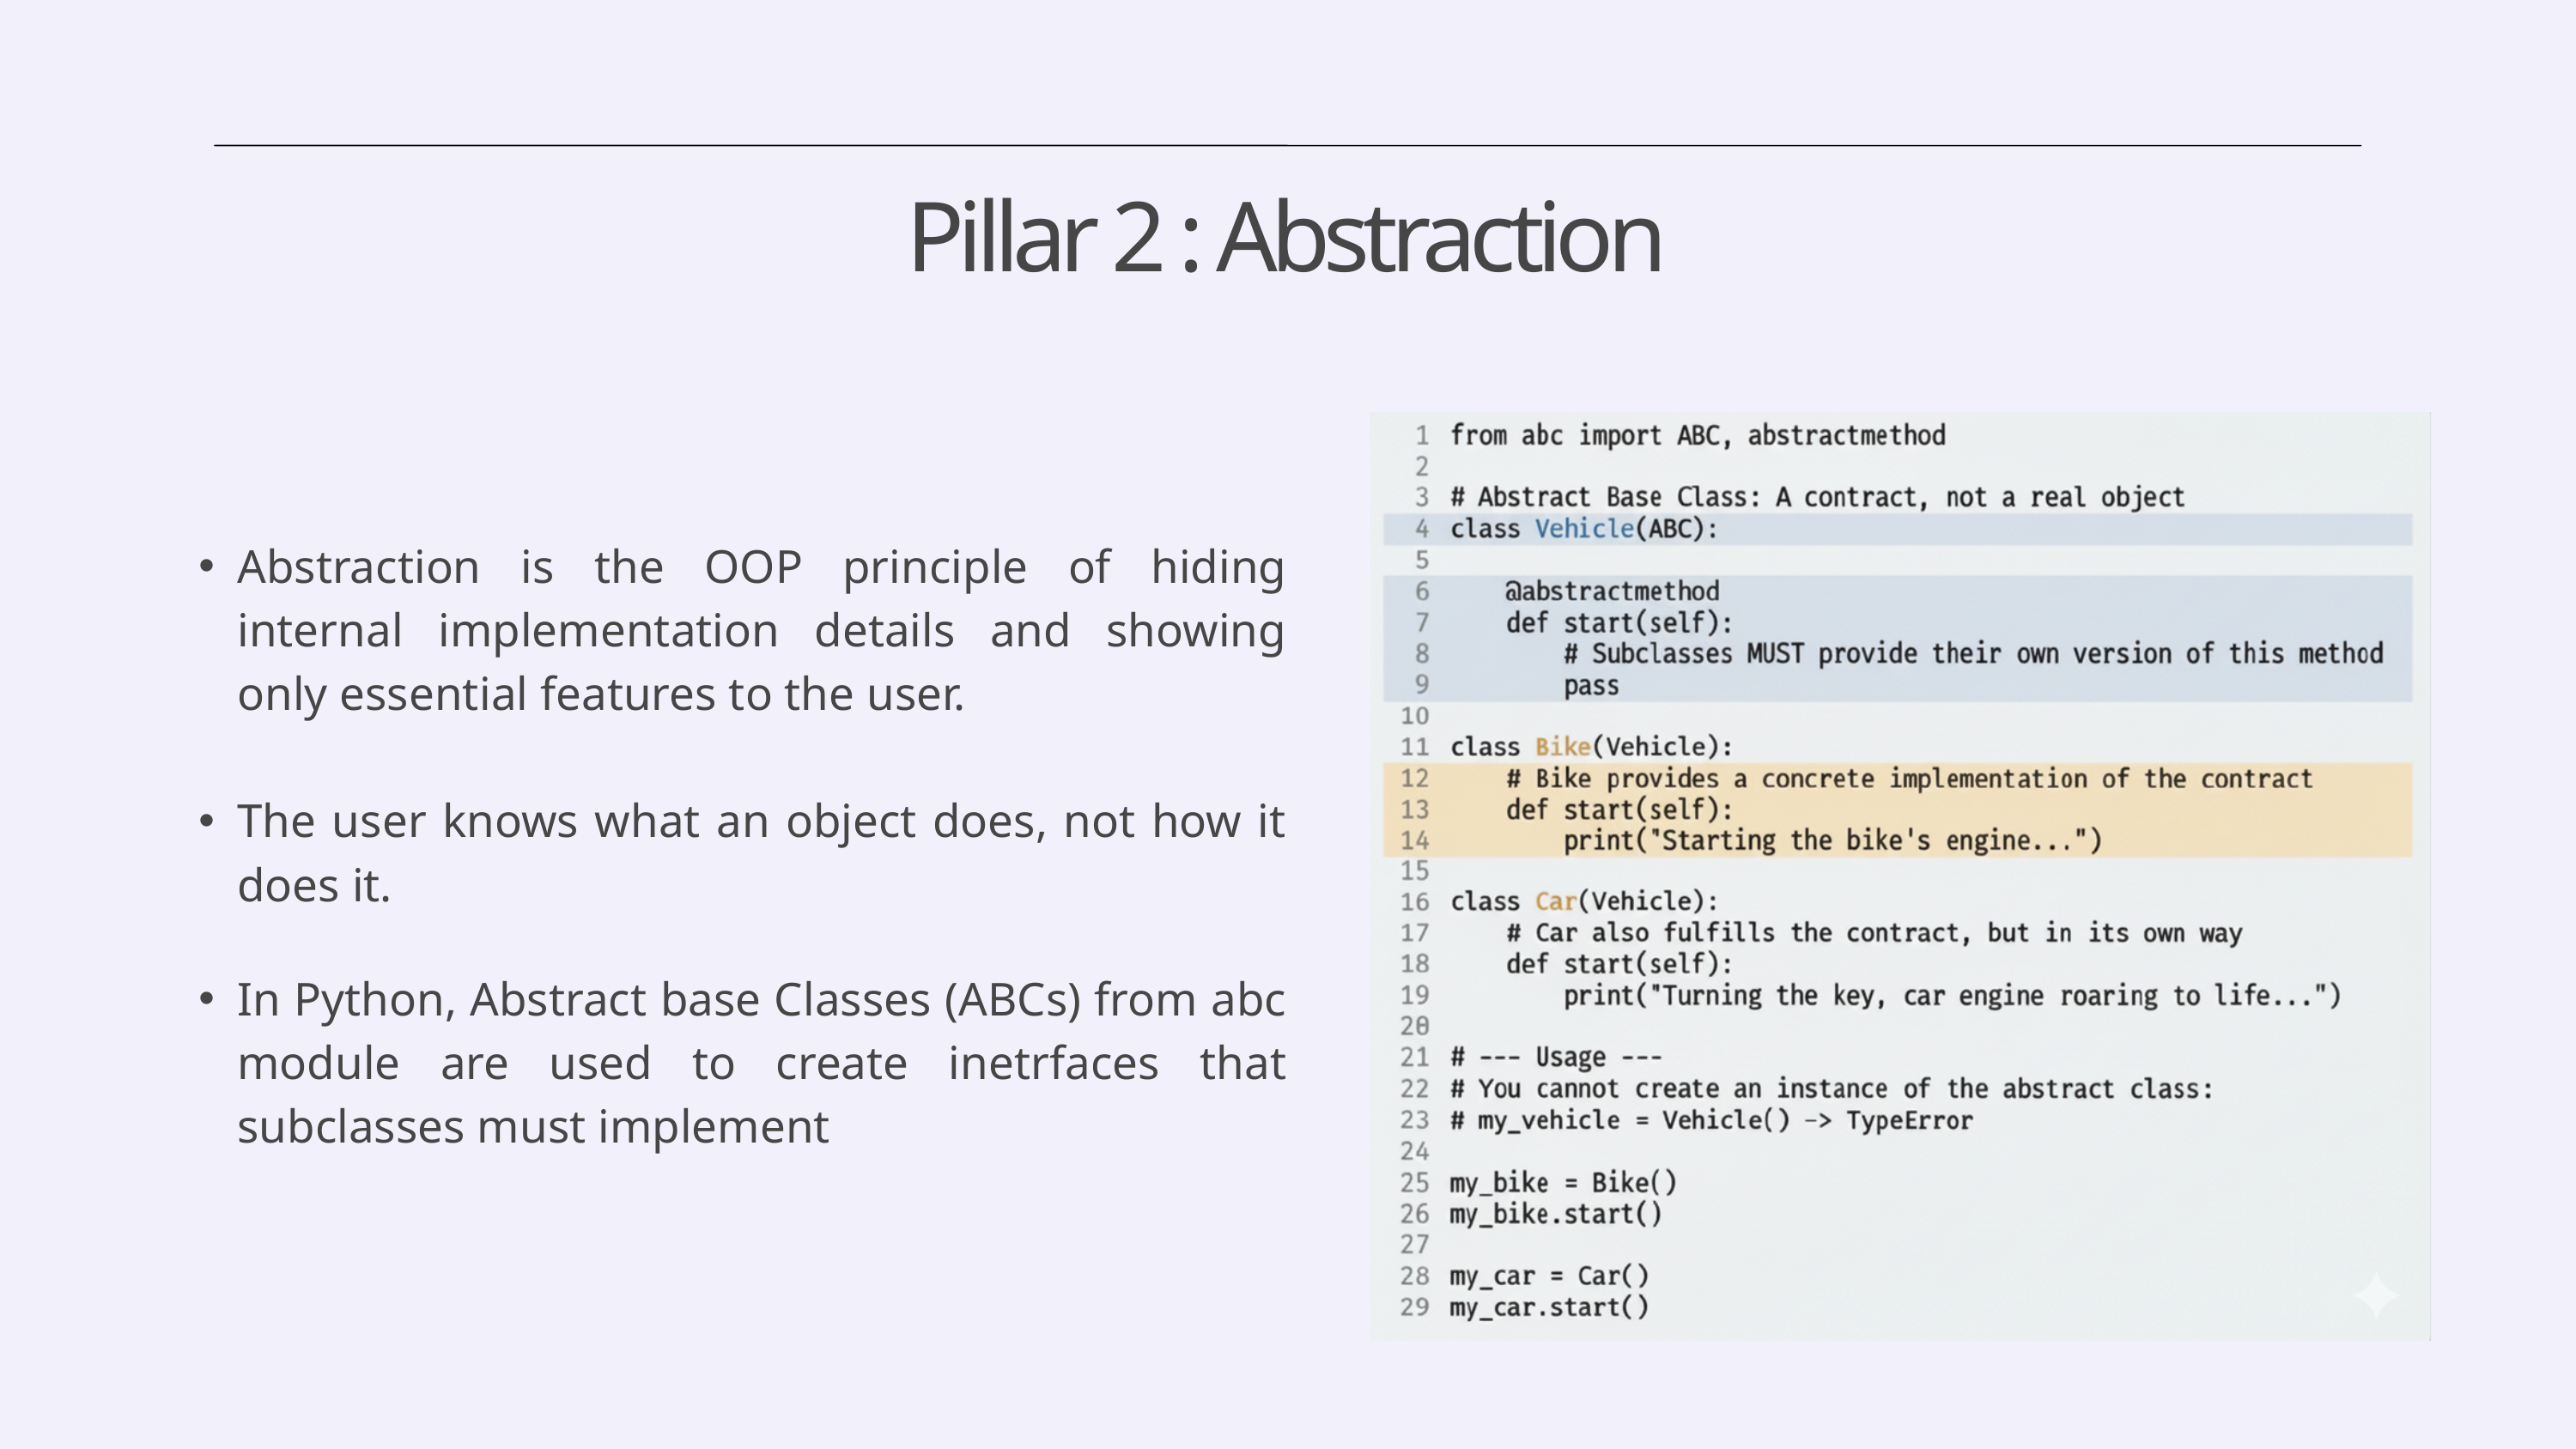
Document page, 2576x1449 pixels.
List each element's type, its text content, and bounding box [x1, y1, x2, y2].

text_box Abstraction is the OOP principle of hiding internal implementation details and showing only essential features to the user. The user knows what an object does, not how it does it. [160, 529, 1288, 961]
text_box Pillar 2 : Abstraction [906, 203, 1670, 292]
text_box [1370, 412, 2432, 1341]
text_box In Python, Abstract base Classes (ABCs) from abc module are used to create inetrfaces that subclasses must implement [160, 961, 1288, 1152]
